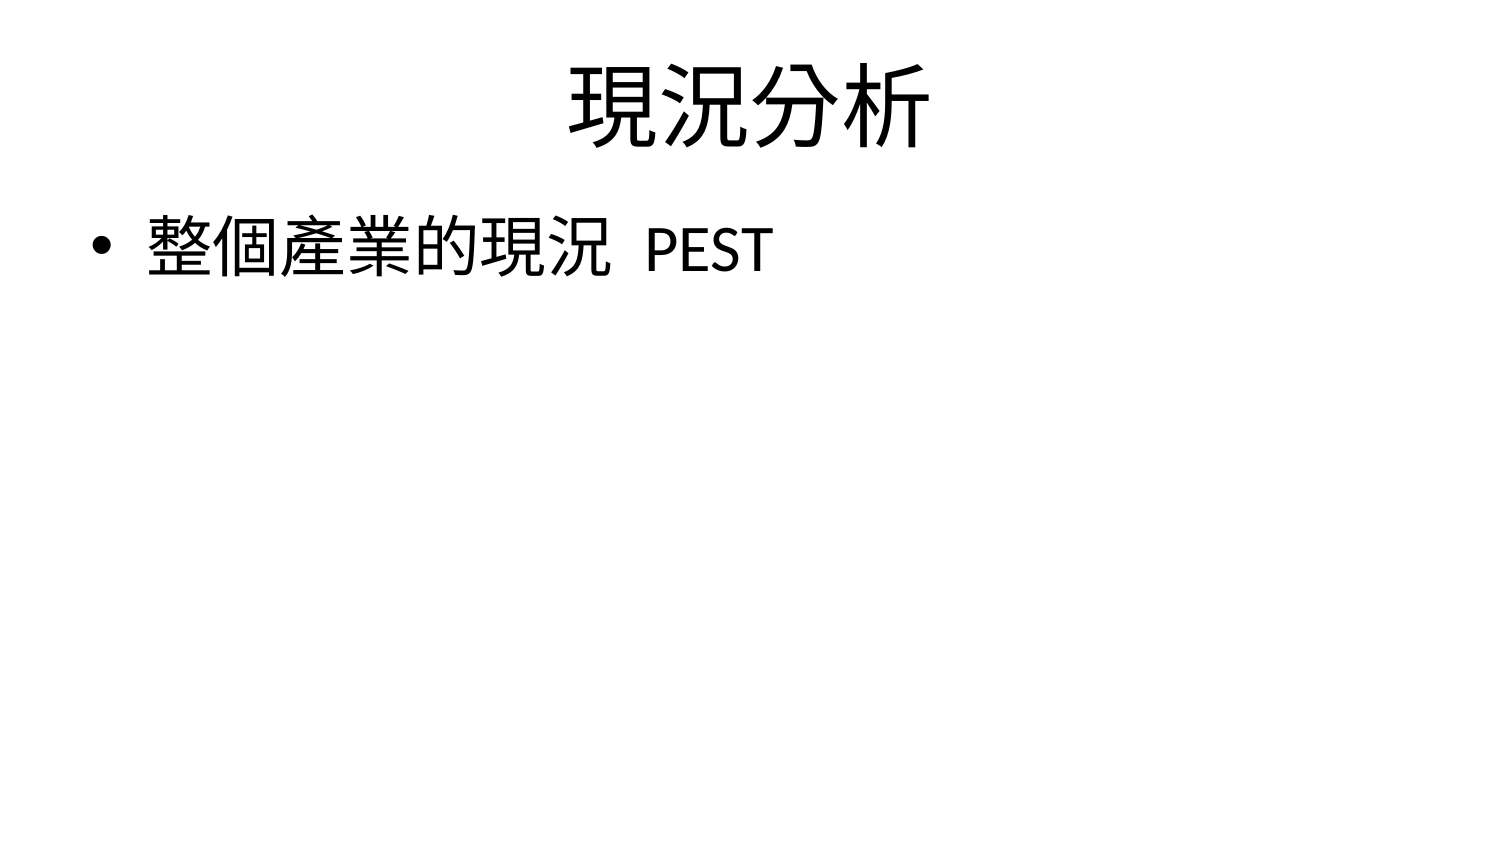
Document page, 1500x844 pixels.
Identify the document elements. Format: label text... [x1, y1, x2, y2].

title 現況分析 [75, 33, 1425, 175]
list 整個產業的現況 PEST [75, 196, 1425, 754]
